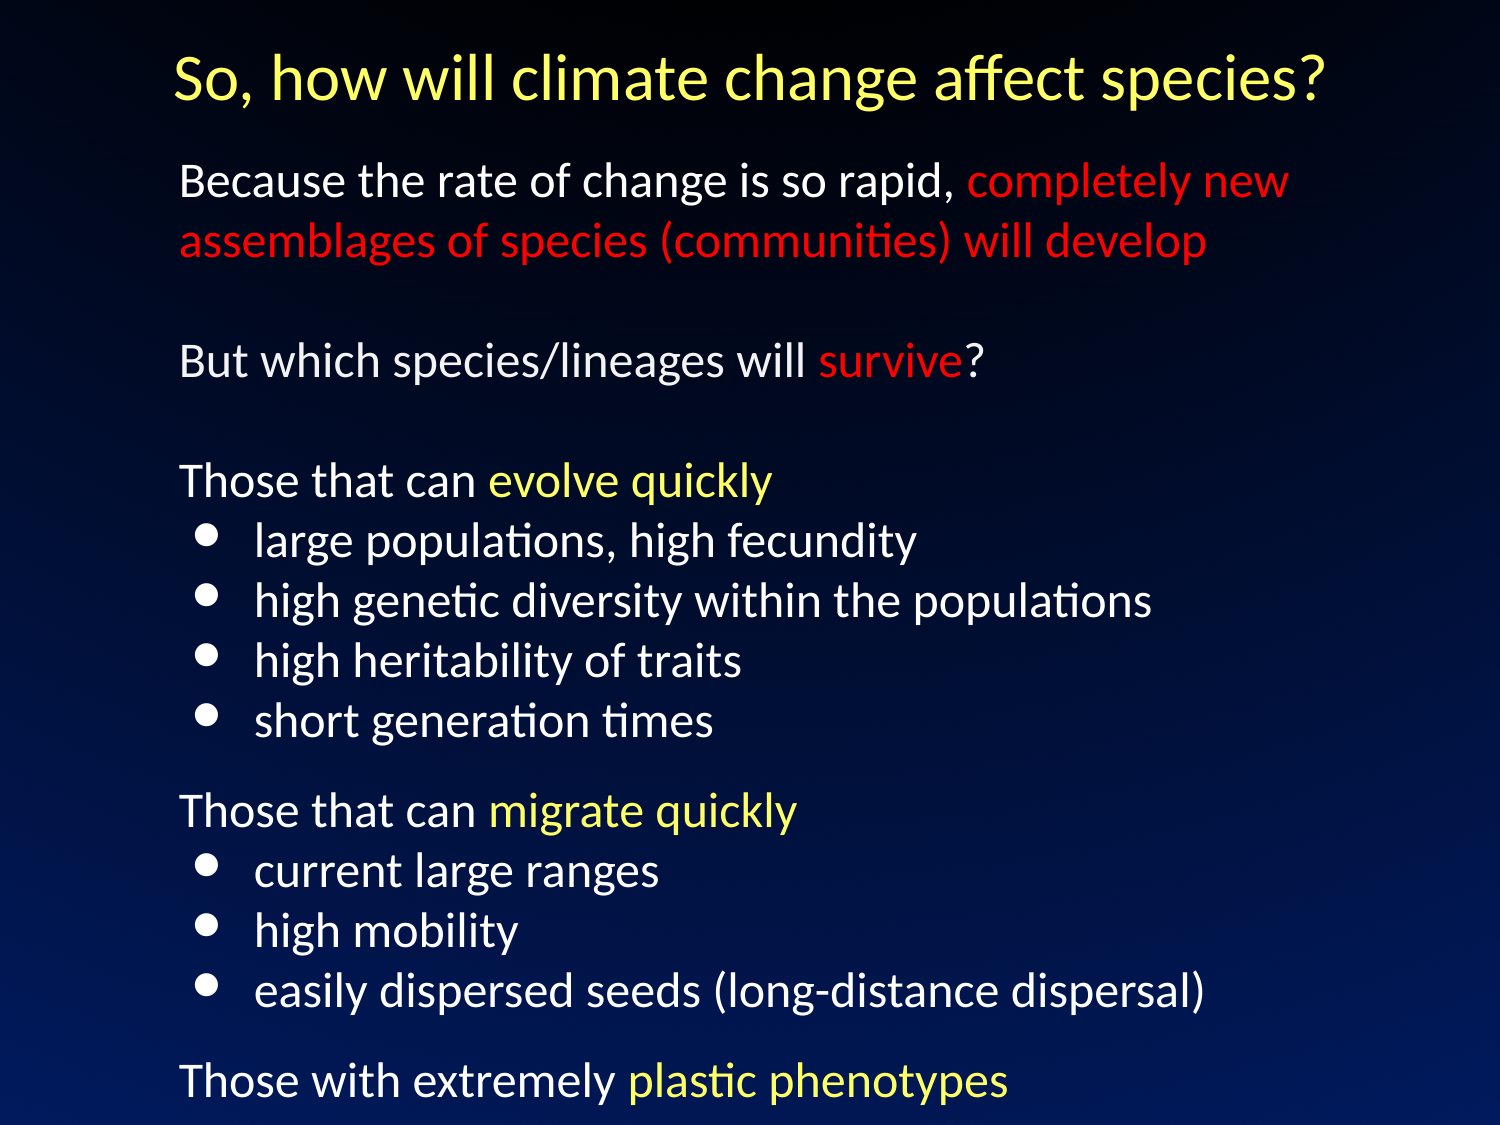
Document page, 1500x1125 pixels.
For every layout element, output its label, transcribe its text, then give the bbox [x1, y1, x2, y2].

text_box So, how will climate change affect species? [136, 26, 1367, 122]
picture [0, 0, 1500, 1125]
text_box Because the rate of change is so rapid, completely new assemblages of species (communities) will develop But which species/lineages will survive? Those that can evolve quickly large populations, high fecundity high genetic diversity within the populations high heritability of traits short generation times Those that can migrate quickly current large ranges high mobility easily dispersed seeds (long-distance dispersal) Those with extremely plastic phenotypes [163, 139, 1323, 1125]
